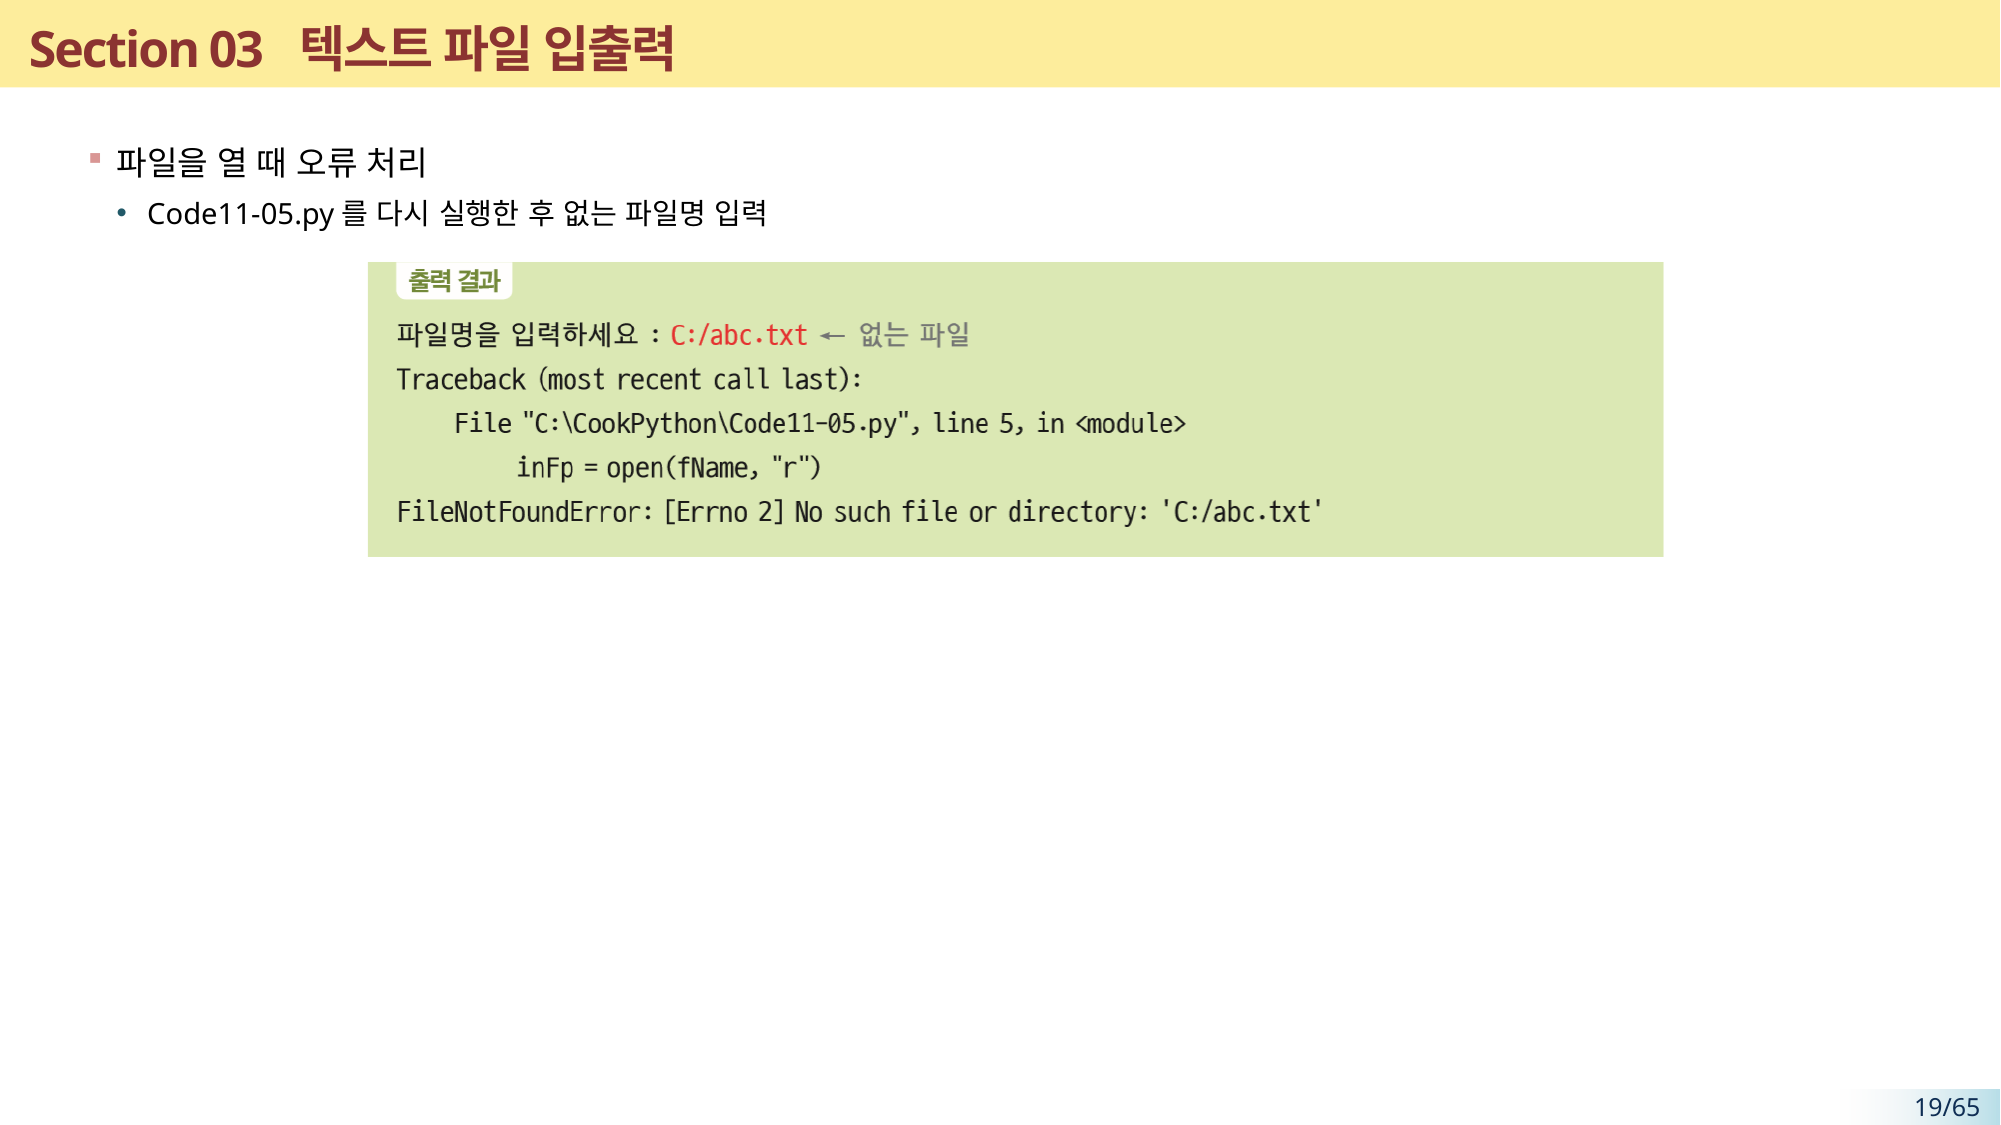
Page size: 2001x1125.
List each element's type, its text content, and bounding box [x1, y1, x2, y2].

picture [364, 259, 1665, 561]
list 파일을 열 때 오류 처리 Code11-05.py를 다시 실행한 후 없는 파일명 입력 [13, 126, 1975, 1057]
title Section 03 텍스트 파일 입출력 [13, 8, 1717, 87]
